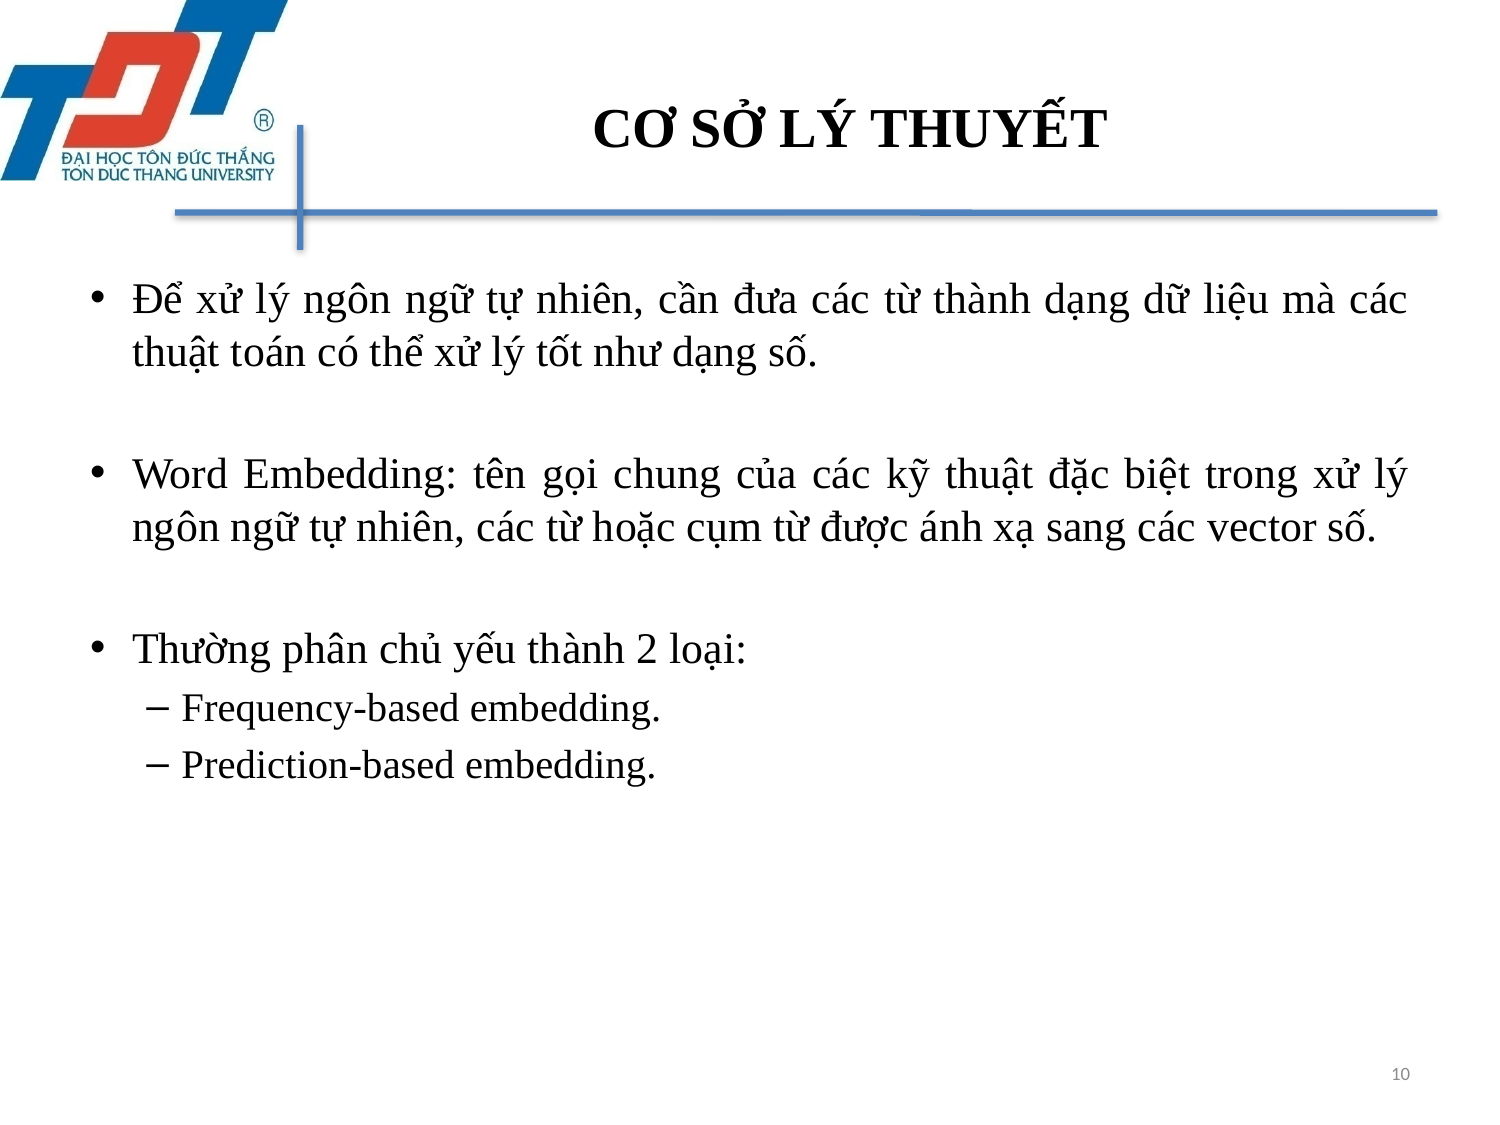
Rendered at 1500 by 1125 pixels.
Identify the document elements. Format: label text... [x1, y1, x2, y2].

title CƠ SỞ LÝ THUYẾT [174, 31, 1500, 219]
list Để xử lý ngôn ngữ tự nhiên, cần đưa các từ thành dạng dữ liệu mà các thuật toán có thể xử lý tốt như dạng số. Word Embedding: tên gọi chung của các kỹ thuật đặc biệt trong xử lý ngôn ngữ tự nhiên, các từ hoặc cụm từ được ánh xạ sang các vector số. Thường phân chủ yếu thành 2 loại: Frequency-based embedding. Prediction-based embedding. [75, 262, 1425, 1005]
picture [0, 0, 288, 181]
slide_number 10 [1074, 1042, 1425, 1103]
